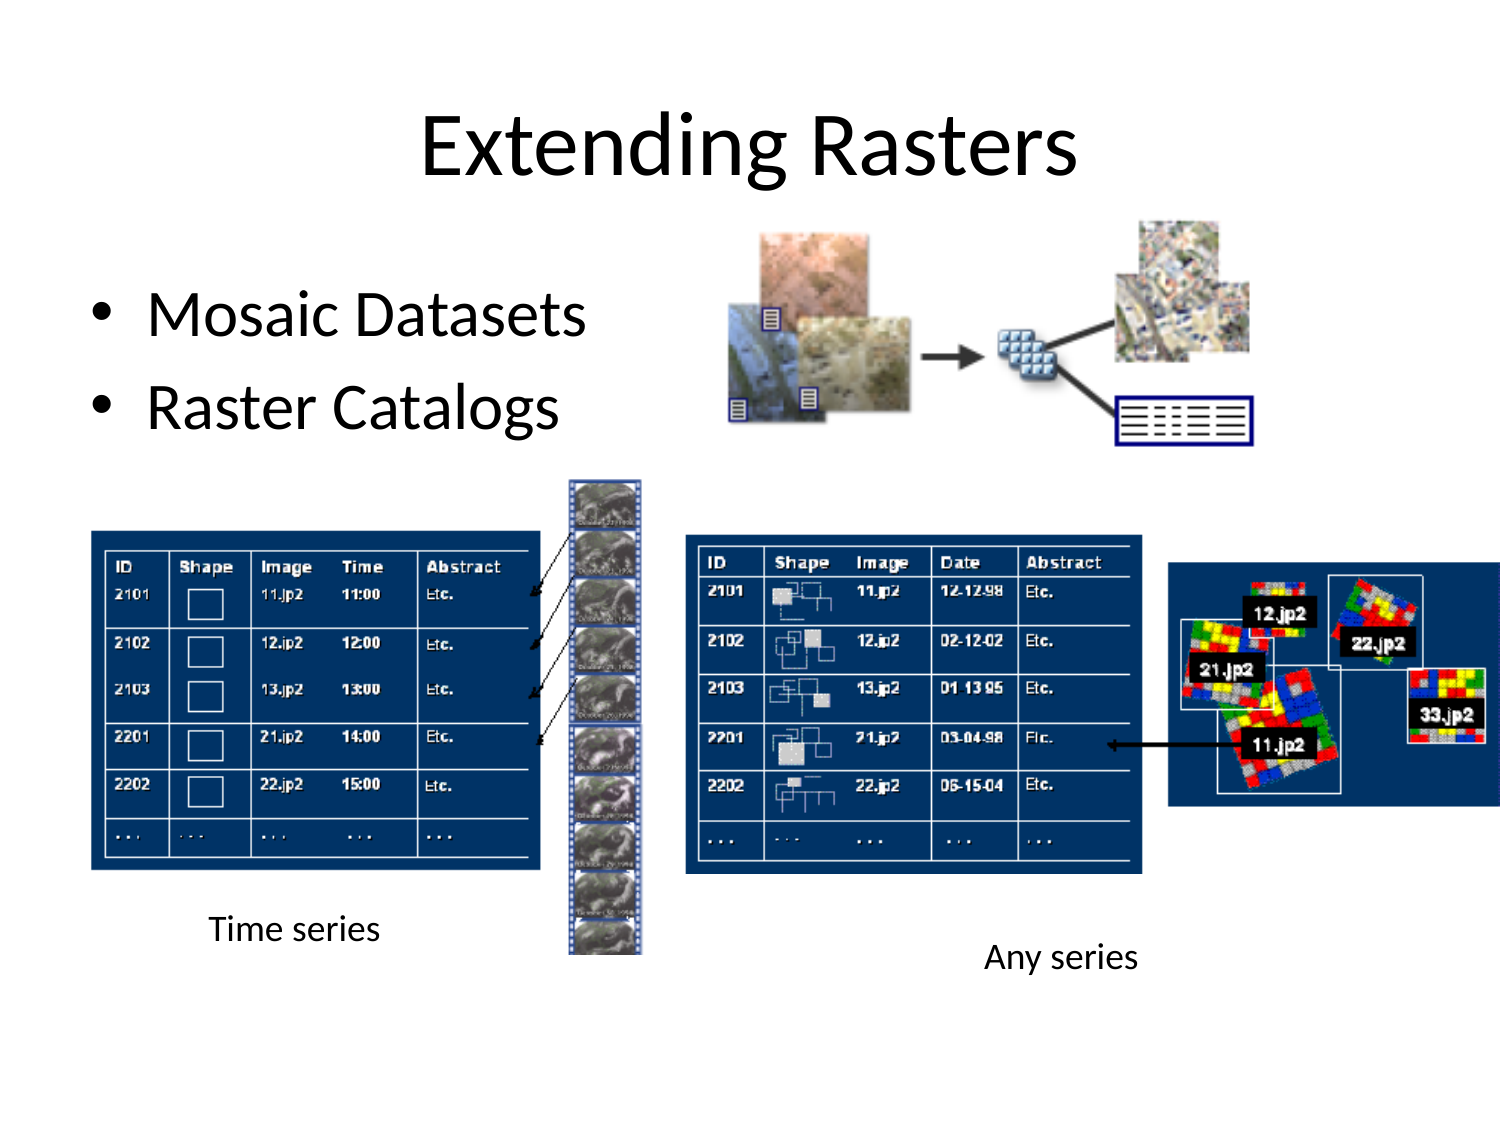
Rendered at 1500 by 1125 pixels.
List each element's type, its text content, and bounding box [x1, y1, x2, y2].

title Extending Rasters [75, 45, 1425, 233]
list Mosaic Datasets Raster Catalogs [75, 262, 1425, 1005]
picture [683, 532, 1500, 874]
picture [720, 215, 1262, 459]
picture [86, 479, 673, 955]
text_box Any series [969, 924, 1154, 984]
